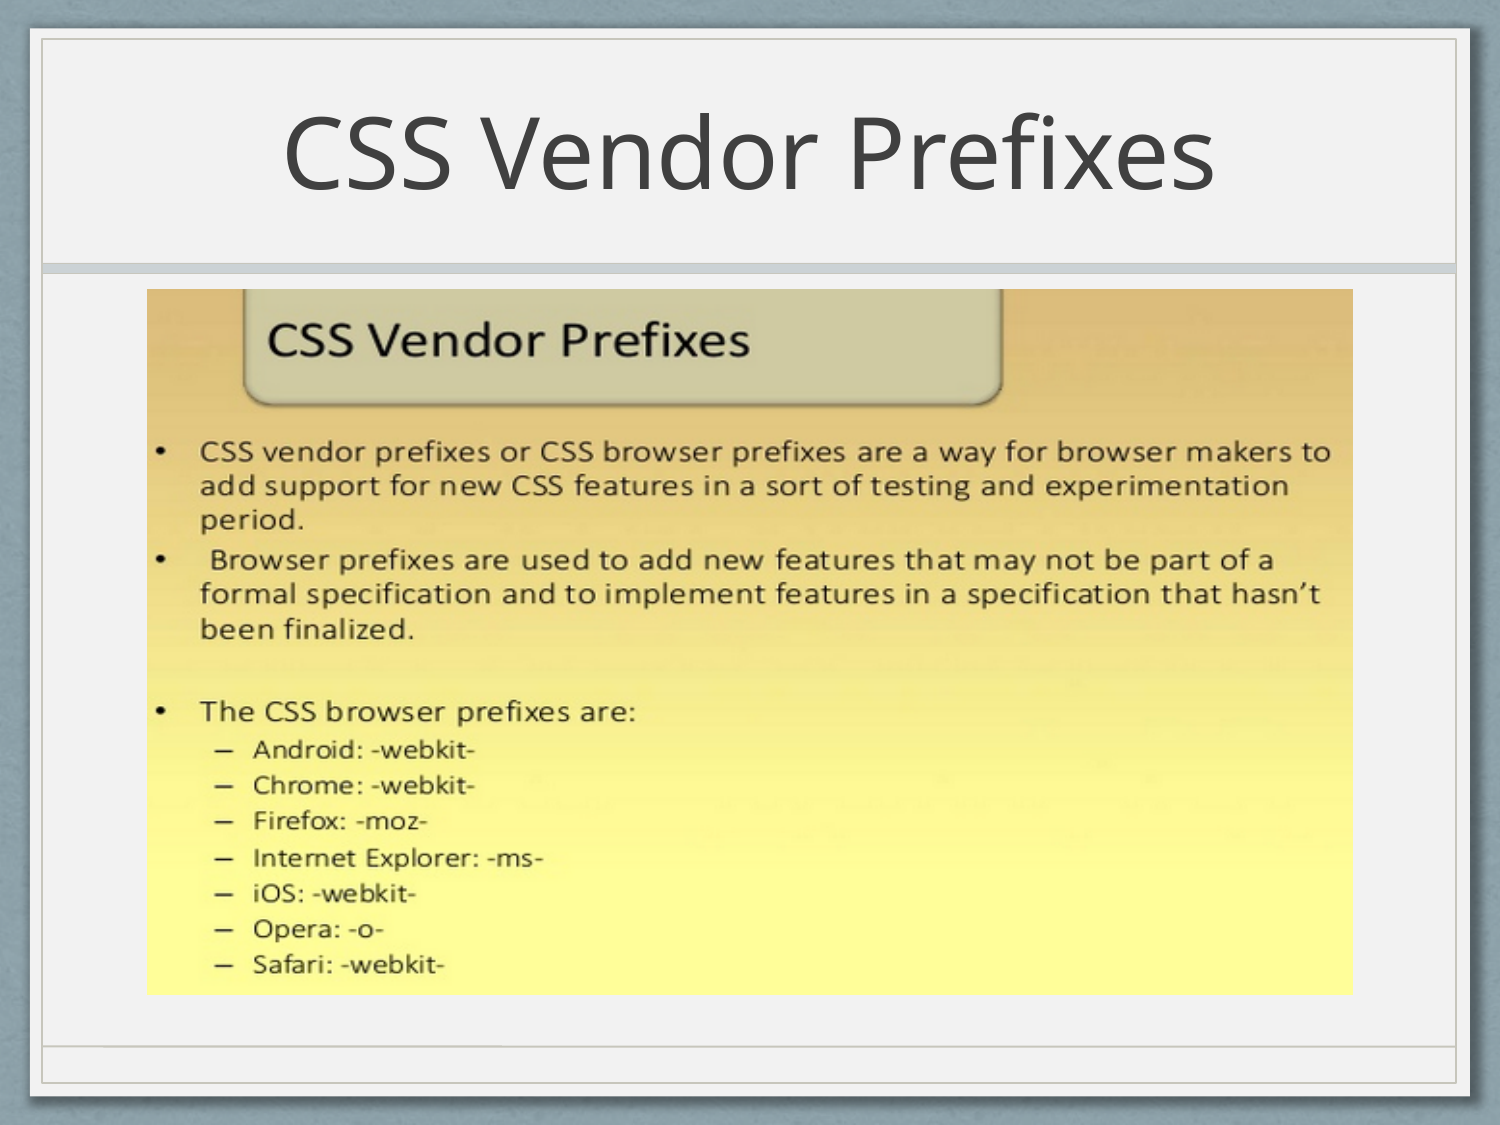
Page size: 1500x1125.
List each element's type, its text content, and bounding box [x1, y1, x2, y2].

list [147, 288, 1354, 996]
title CSS Vendor Prefixes [147, 40, 1353, 260]
